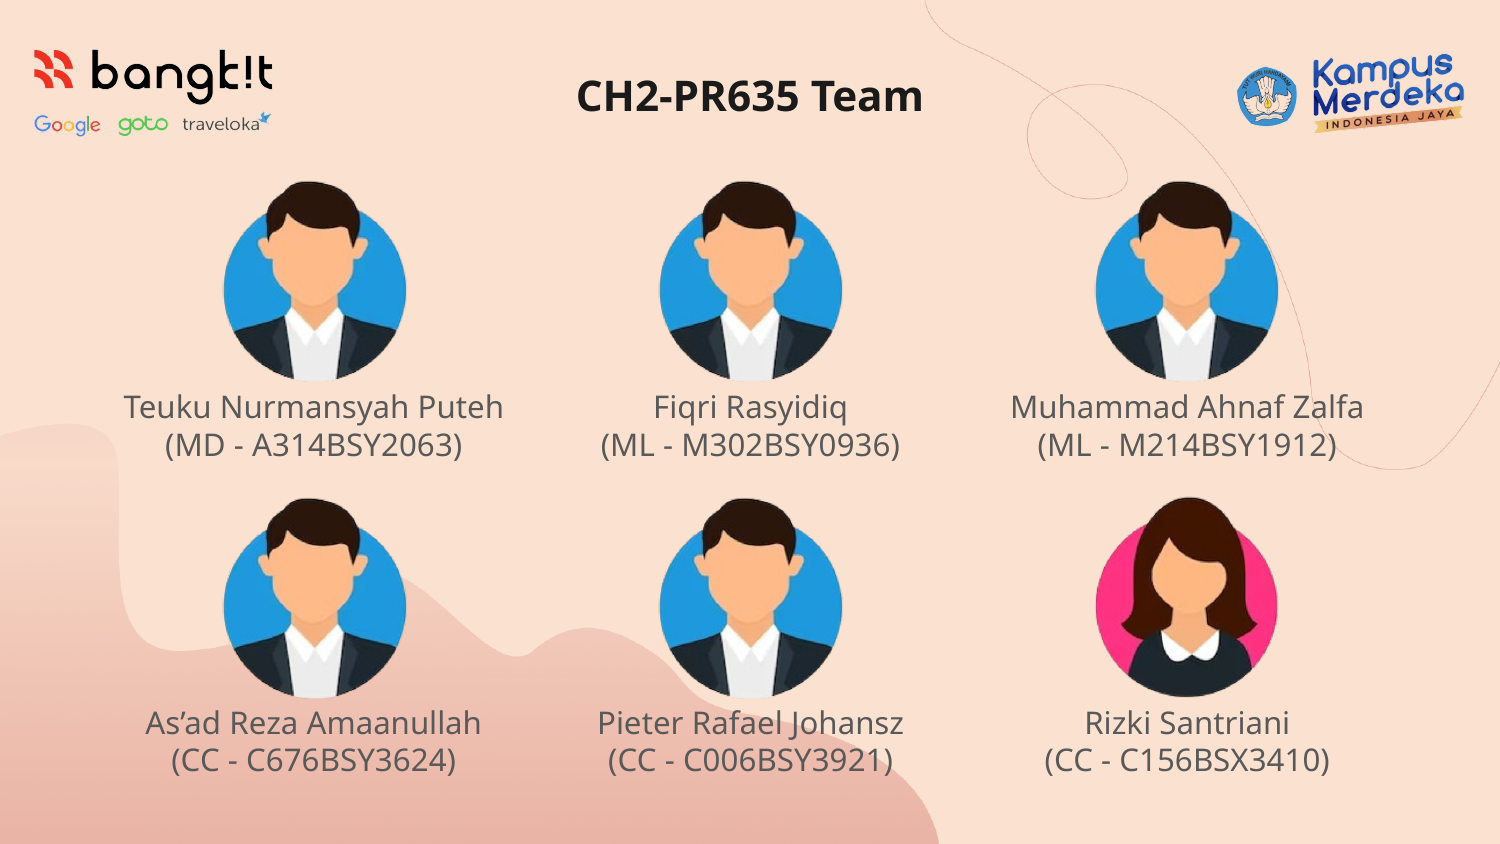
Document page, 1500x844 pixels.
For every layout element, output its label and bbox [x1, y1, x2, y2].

picture [0, 0, 1500, 844]
text_box [24, 33, 1476, 157]
